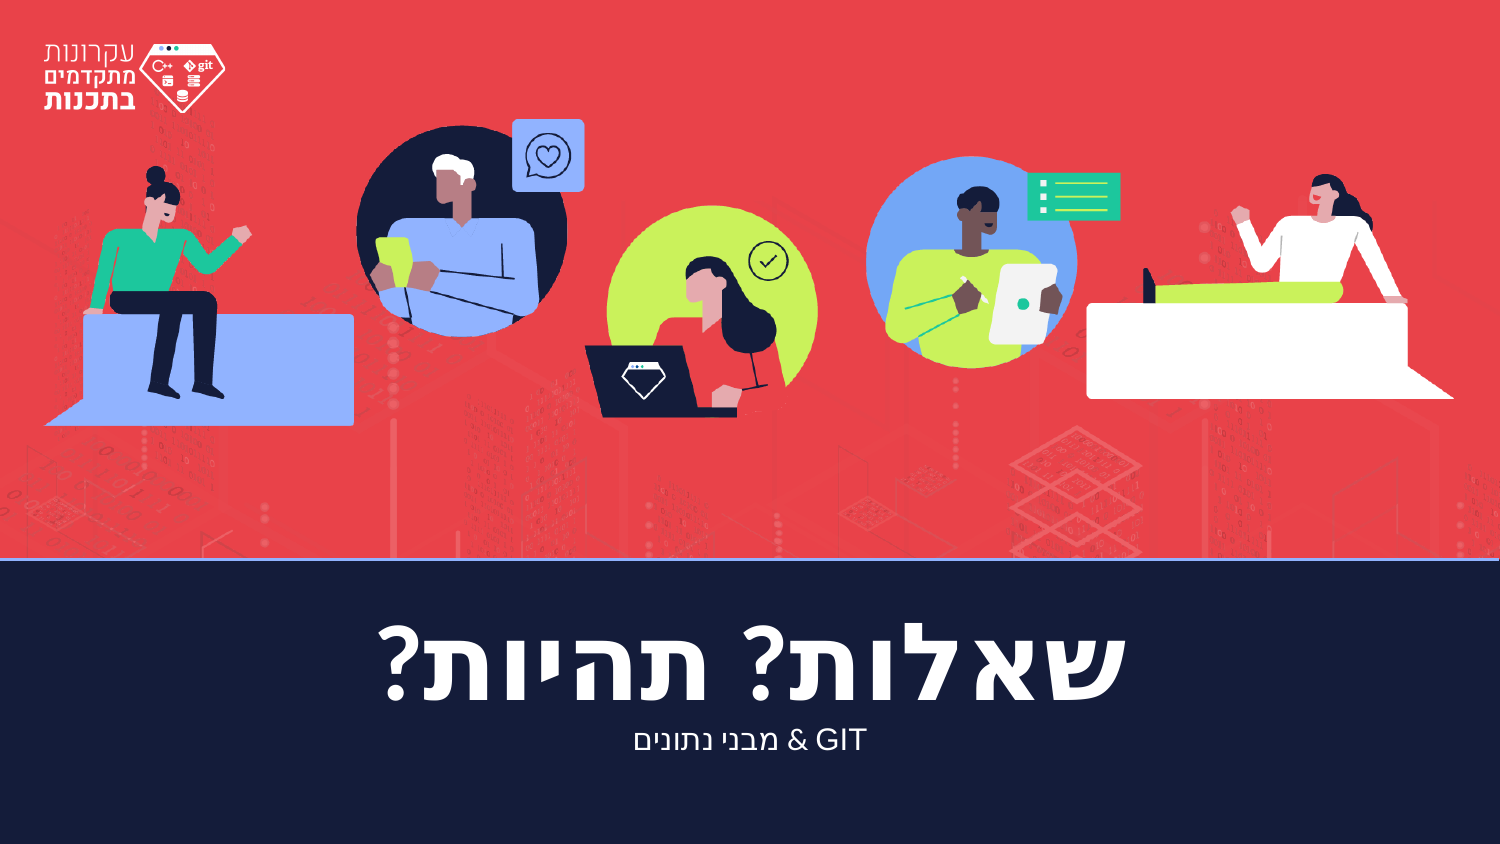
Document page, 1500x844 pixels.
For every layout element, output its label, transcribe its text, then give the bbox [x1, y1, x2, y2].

title שאלות? תהיות? [88, 603, 1412, 712]
picture [43, 44, 226, 113]
subtitle GIT & מבני נתונים [88, 719, 1412, 768]
picture [43, 119, 1454, 426]
